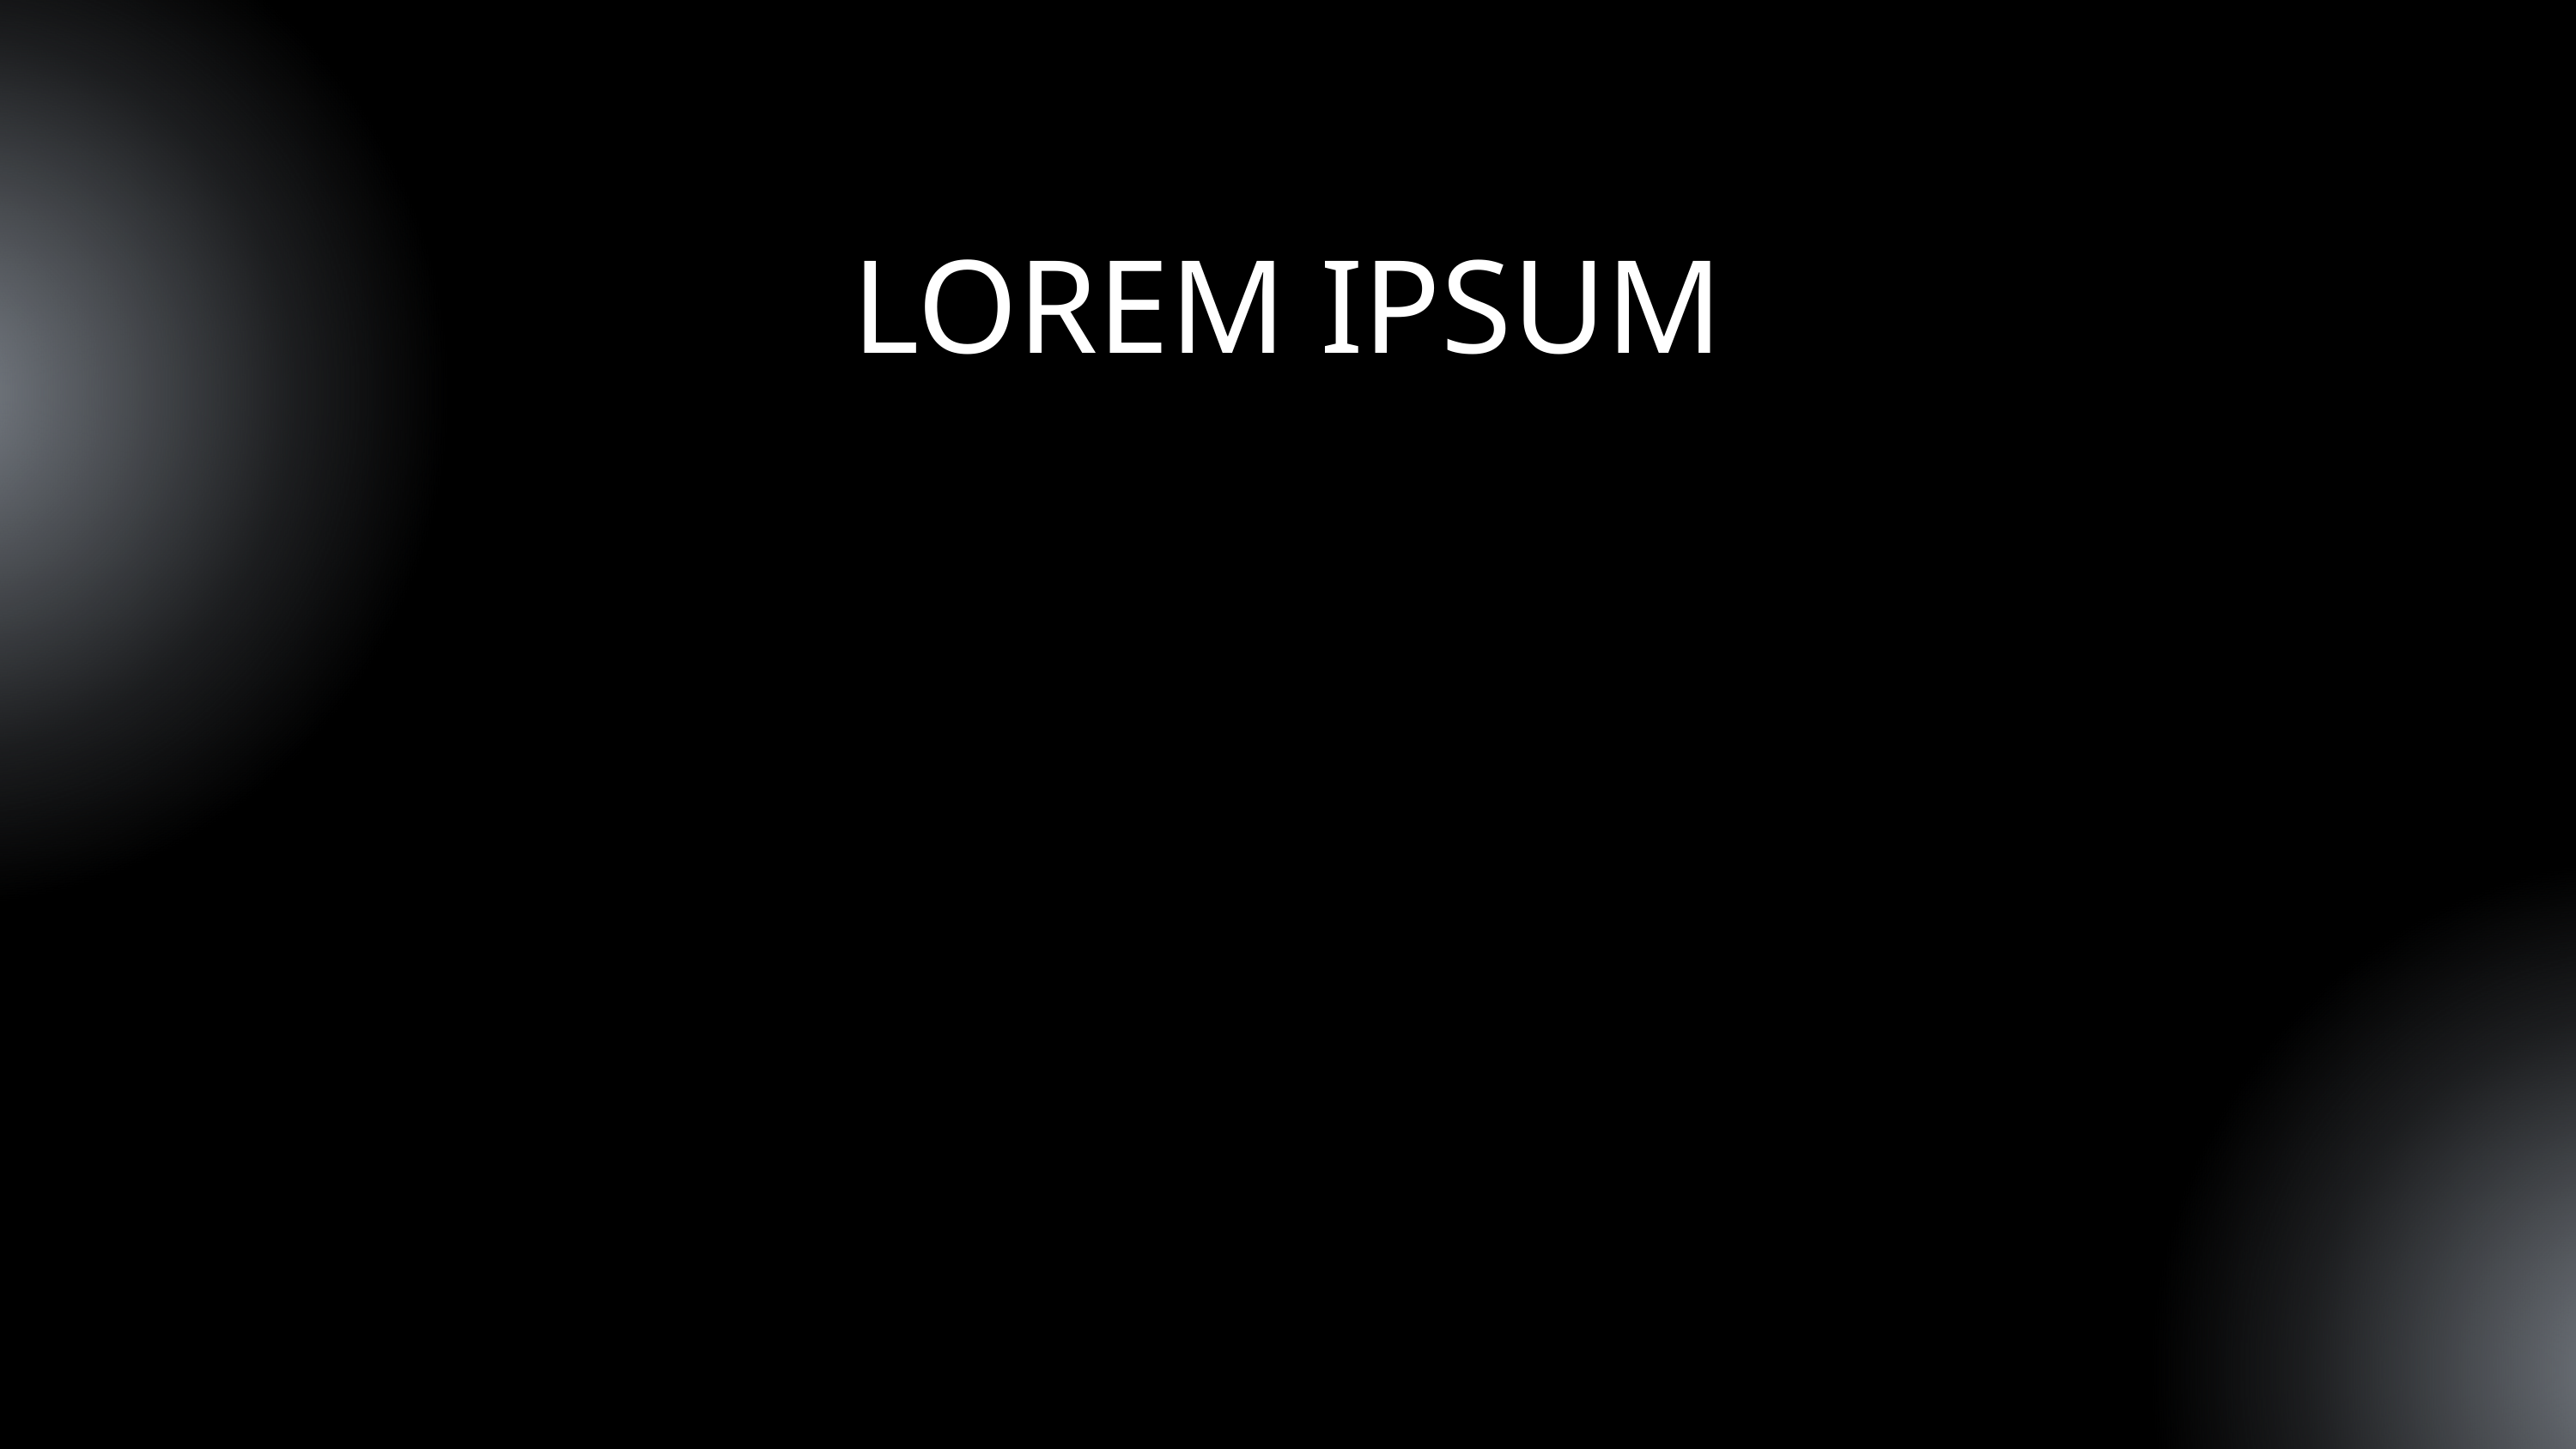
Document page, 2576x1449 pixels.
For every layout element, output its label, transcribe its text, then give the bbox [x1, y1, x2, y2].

text_box LOREM IPSUM [550, 233, 2026, 379]
text_box [2150, 856, 2576, 1449]
text_box [0, 0, 451, 908]
